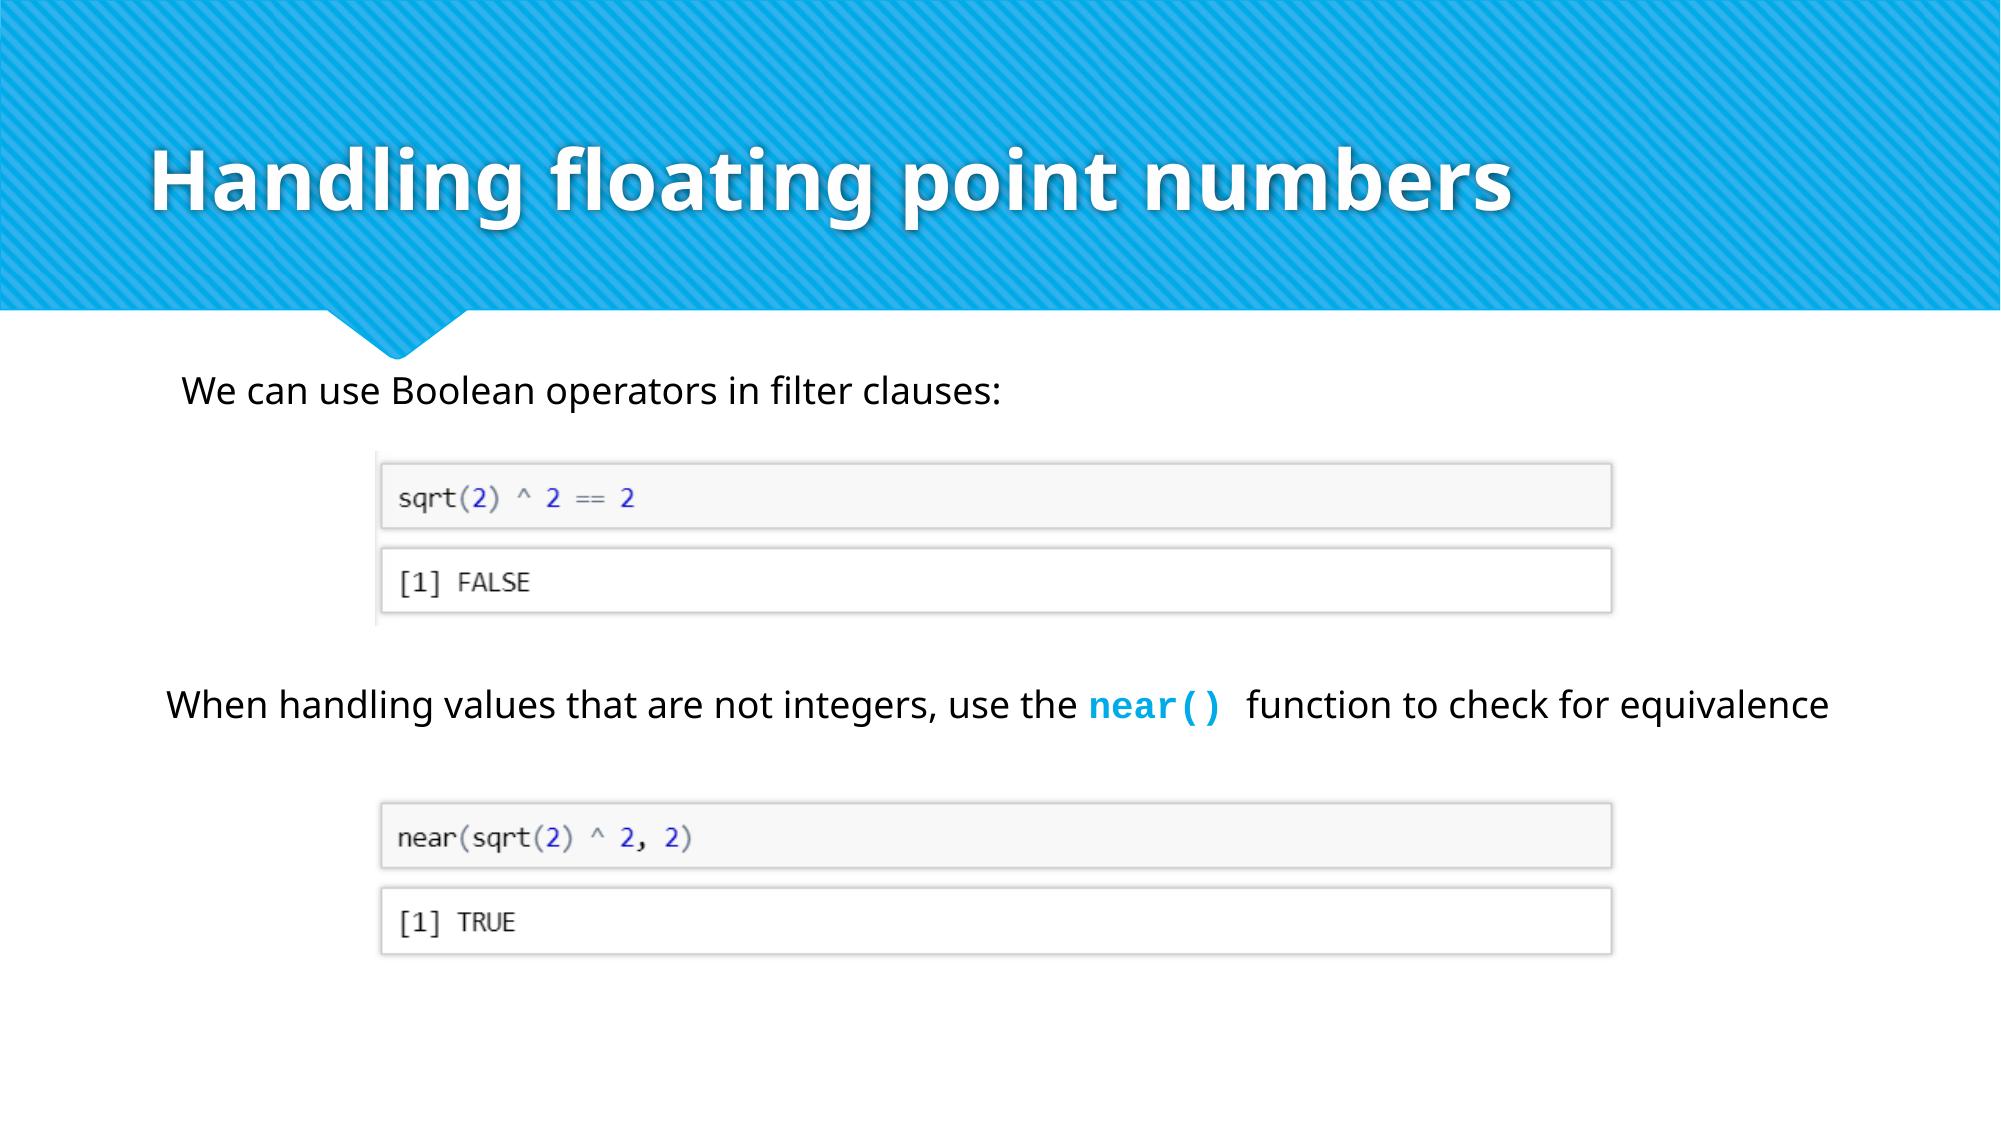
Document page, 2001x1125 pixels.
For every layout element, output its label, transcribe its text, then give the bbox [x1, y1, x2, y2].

picture [366, 792, 1626, 967]
text_box When handling values that are not integers, use the near() function to check for equivalence [151, 673, 1936, 734]
text_box We can use Boolean operators in filter clauses: [166, 360, 1018, 420]
picture [374, 450, 1626, 627]
title Handling floating point numbers [132, 75, 1868, 236]
